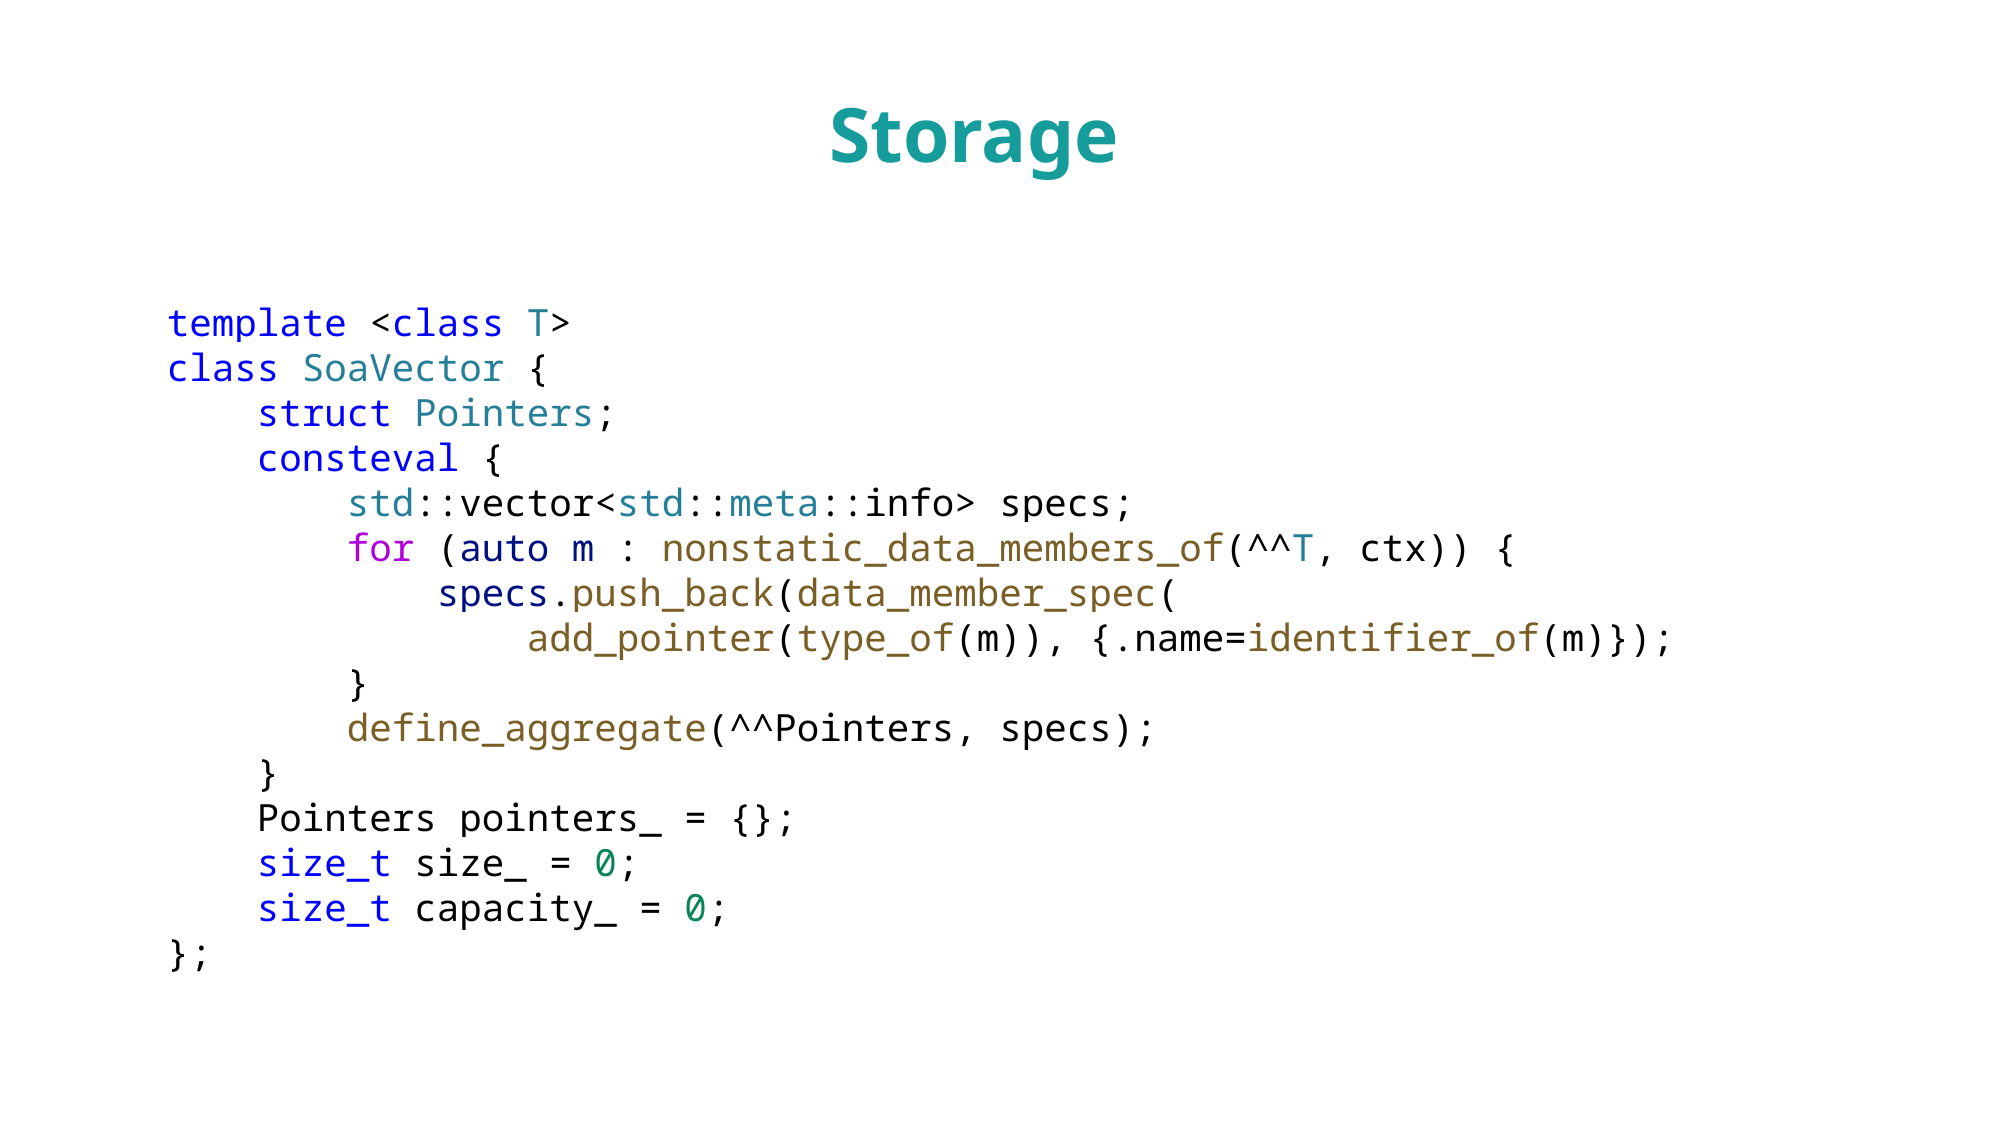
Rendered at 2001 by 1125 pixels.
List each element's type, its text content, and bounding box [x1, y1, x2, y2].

title Storage [100, 90, 1849, 276]
text_box template <class T> class SoaVector { struct Pointers; consteval { std::vector<std::meta::info> specs; for (auto m : nonstatic_data_members_of(^^T, ctx)) { specs.push_back(data_member_spec( add_pointer(type_of(m)), {.name=identifier_of(m)}); } define_aggregate(^^Pointers, specs); } Pointers pointers_ = {}; size_t size_ = 0; size_t capacity_ = 0; }; [152, 292, 1690, 982]
